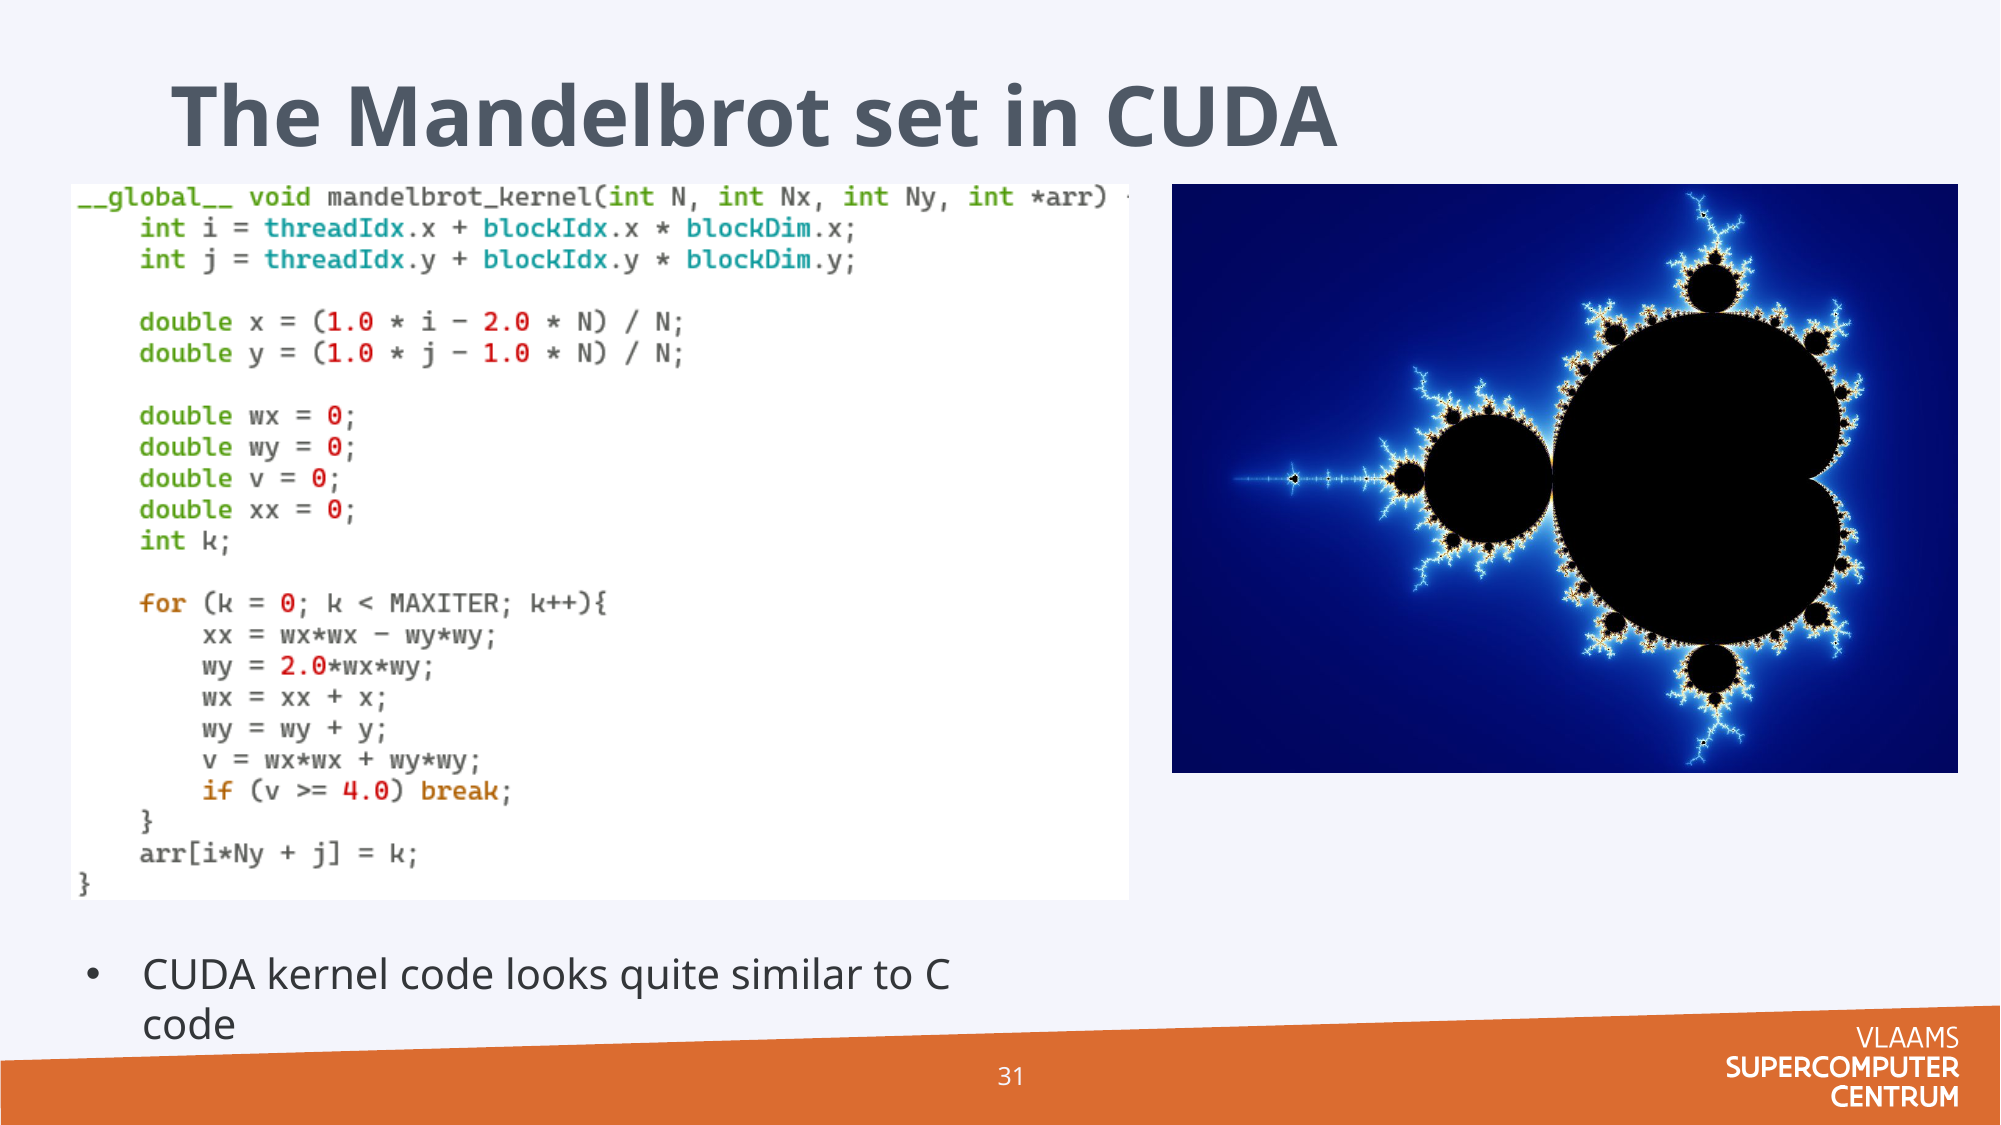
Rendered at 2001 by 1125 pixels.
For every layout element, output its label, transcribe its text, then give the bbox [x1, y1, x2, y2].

text_box The Mandelbrot set in CUDA [156, 55, 1935, 171]
picture [1725, 1021, 1960, 1117]
slide_number 31 [958, 1047, 1042, 1108]
text_box CUDA kernel code looks quite similar to C code [71, 940, 1014, 1056]
picture [71, 184, 1129, 900]
picture [1172, 184, 1958, 773]
